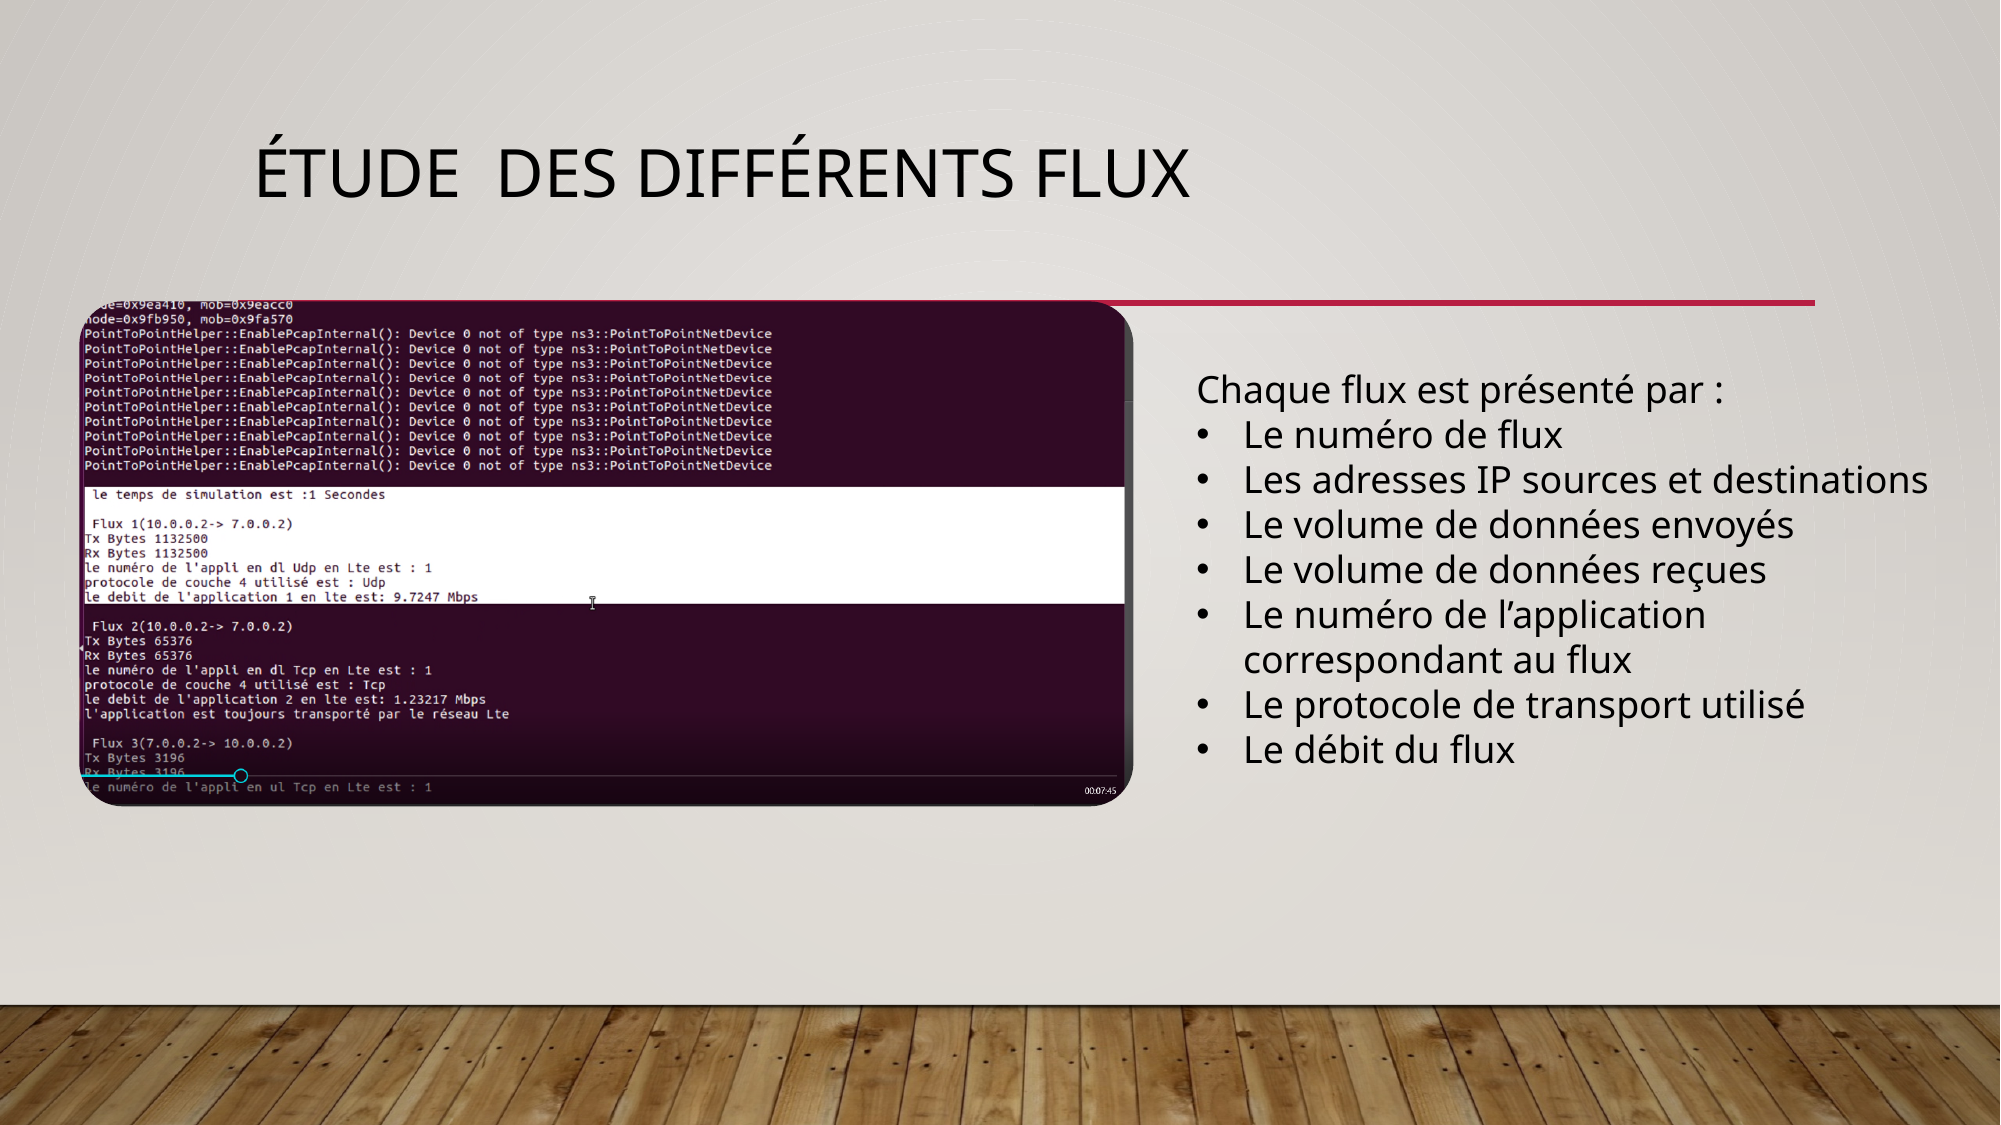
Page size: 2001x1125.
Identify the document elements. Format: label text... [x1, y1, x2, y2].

text_box Chaque flux est présenté par : Le numéro de flux Les adresses IP sources et destinations Le volume de données envoyés Le volume de données reçues Le numéro de l’application correspondant au flux Le protocole de transport utilisé Le débit du flux [1181, 358, 1984, 779]
picture [0, 1005, 2000, 1125]
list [79, 301, 1134, 807]
title Étude des différents flux [238, 131, 1814, 305]
